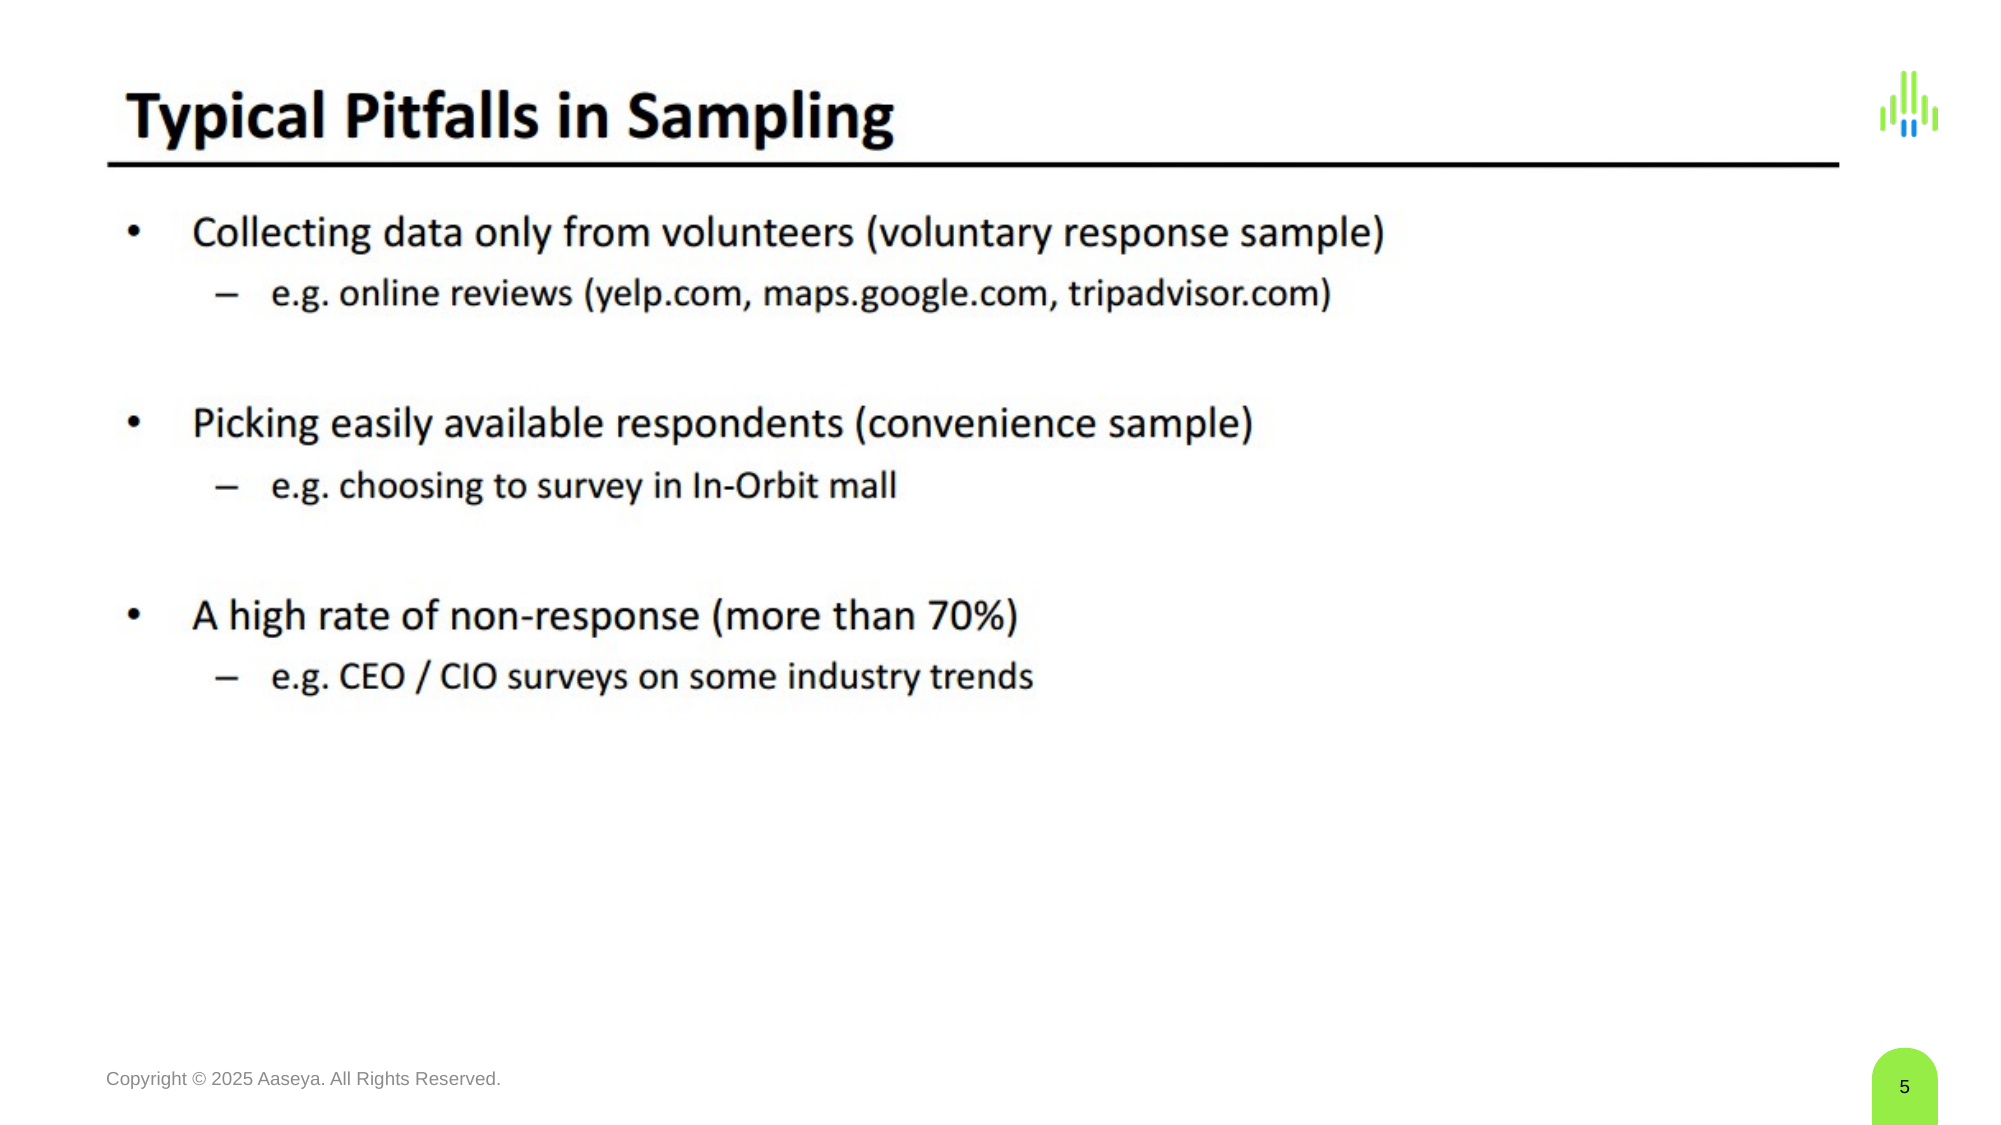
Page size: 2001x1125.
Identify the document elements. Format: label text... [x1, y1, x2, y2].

picture [91, 54, 1840, 1018]
picture [1871, 56, 1948, 152]
slide_number 5 [1871, 1056, 1938, 1117]
footer Copyright © 2025 Aaseya. All Rights Reserved. [91, 1047, 767, 1108]
